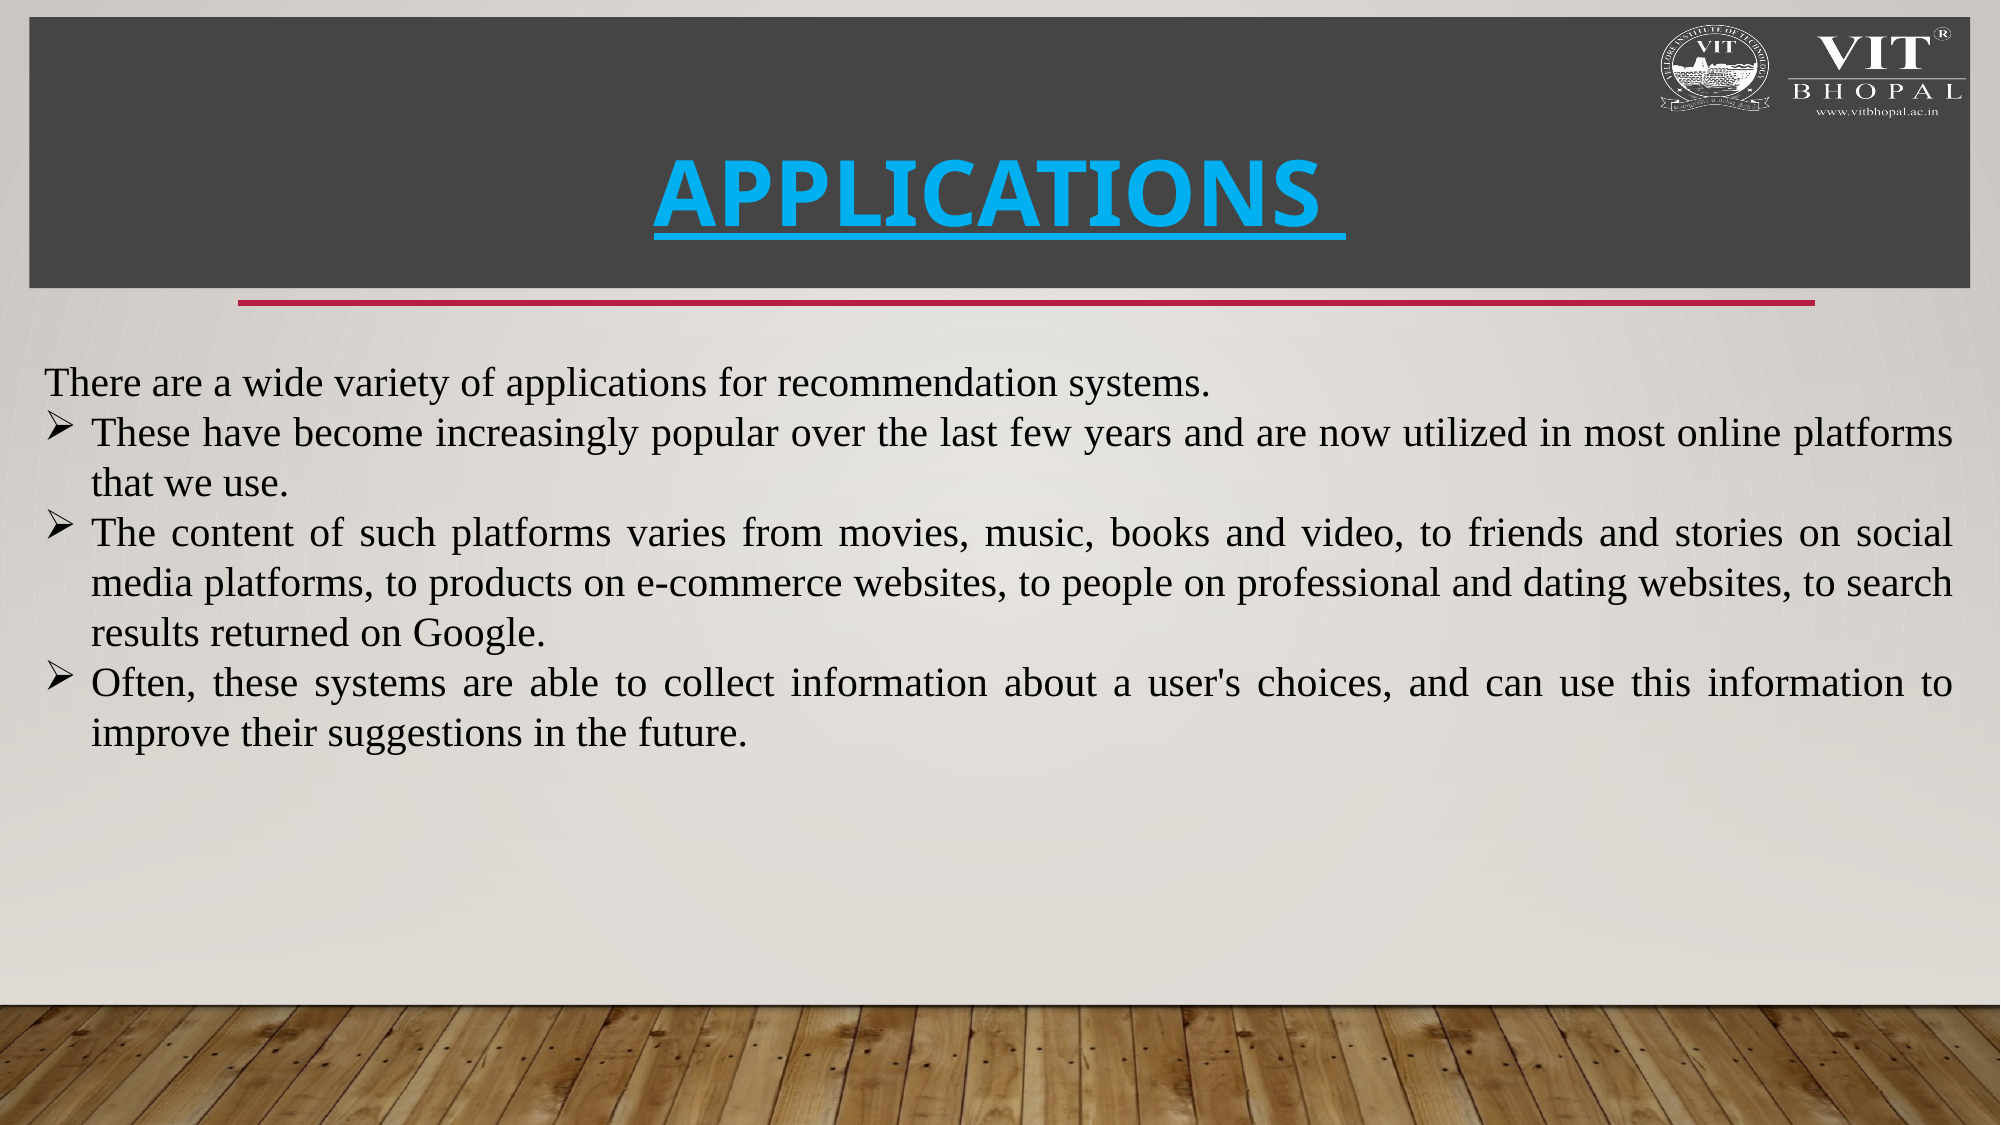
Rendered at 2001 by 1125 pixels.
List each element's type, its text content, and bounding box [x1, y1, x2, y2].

text_box There are a wide variety of applications for recommendation systems. These have become increasingly popular over the last few years and are now utilized in most online platforms that we use. The content of such platforms varies from movies, music, books and video, to friends and stories on social media platforms, to products on e-commerce websites, to people on professional and dating websites, to search results returned on Google. Often, these systems are able to collect information about a user's choices, and can use this information to improve their suggestions in the future. [29, 347, 1971, 763]
title Applications [29, 17, 1971, 289]
picture [0, 1005, 2000, 1125]
picture [1652, 0, 2000, 138]
